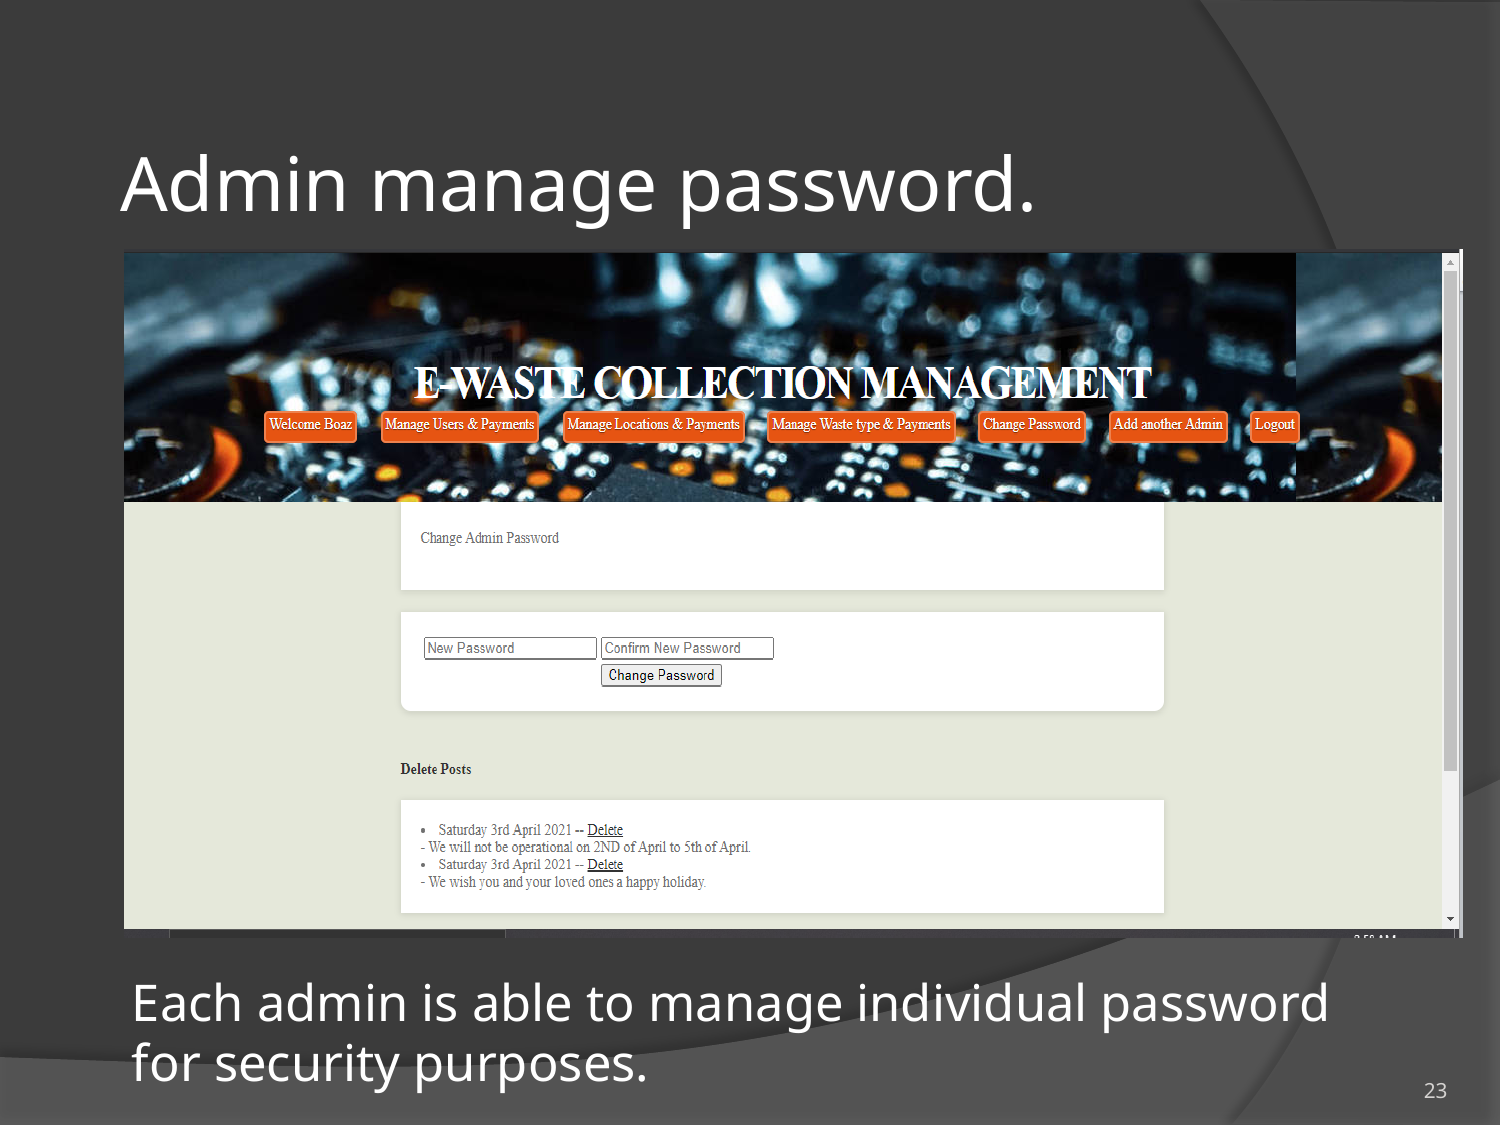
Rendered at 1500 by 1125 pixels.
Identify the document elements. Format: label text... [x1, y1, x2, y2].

slide_number 23 [1337, 1053, 1463, 1114]
text_box Each admin is able to manage individual password for security purposes. [124, 962, 1412, 1100]
title Admin manage password. [112, 112, 1400, 250]
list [124, 249, 1463, 938]
